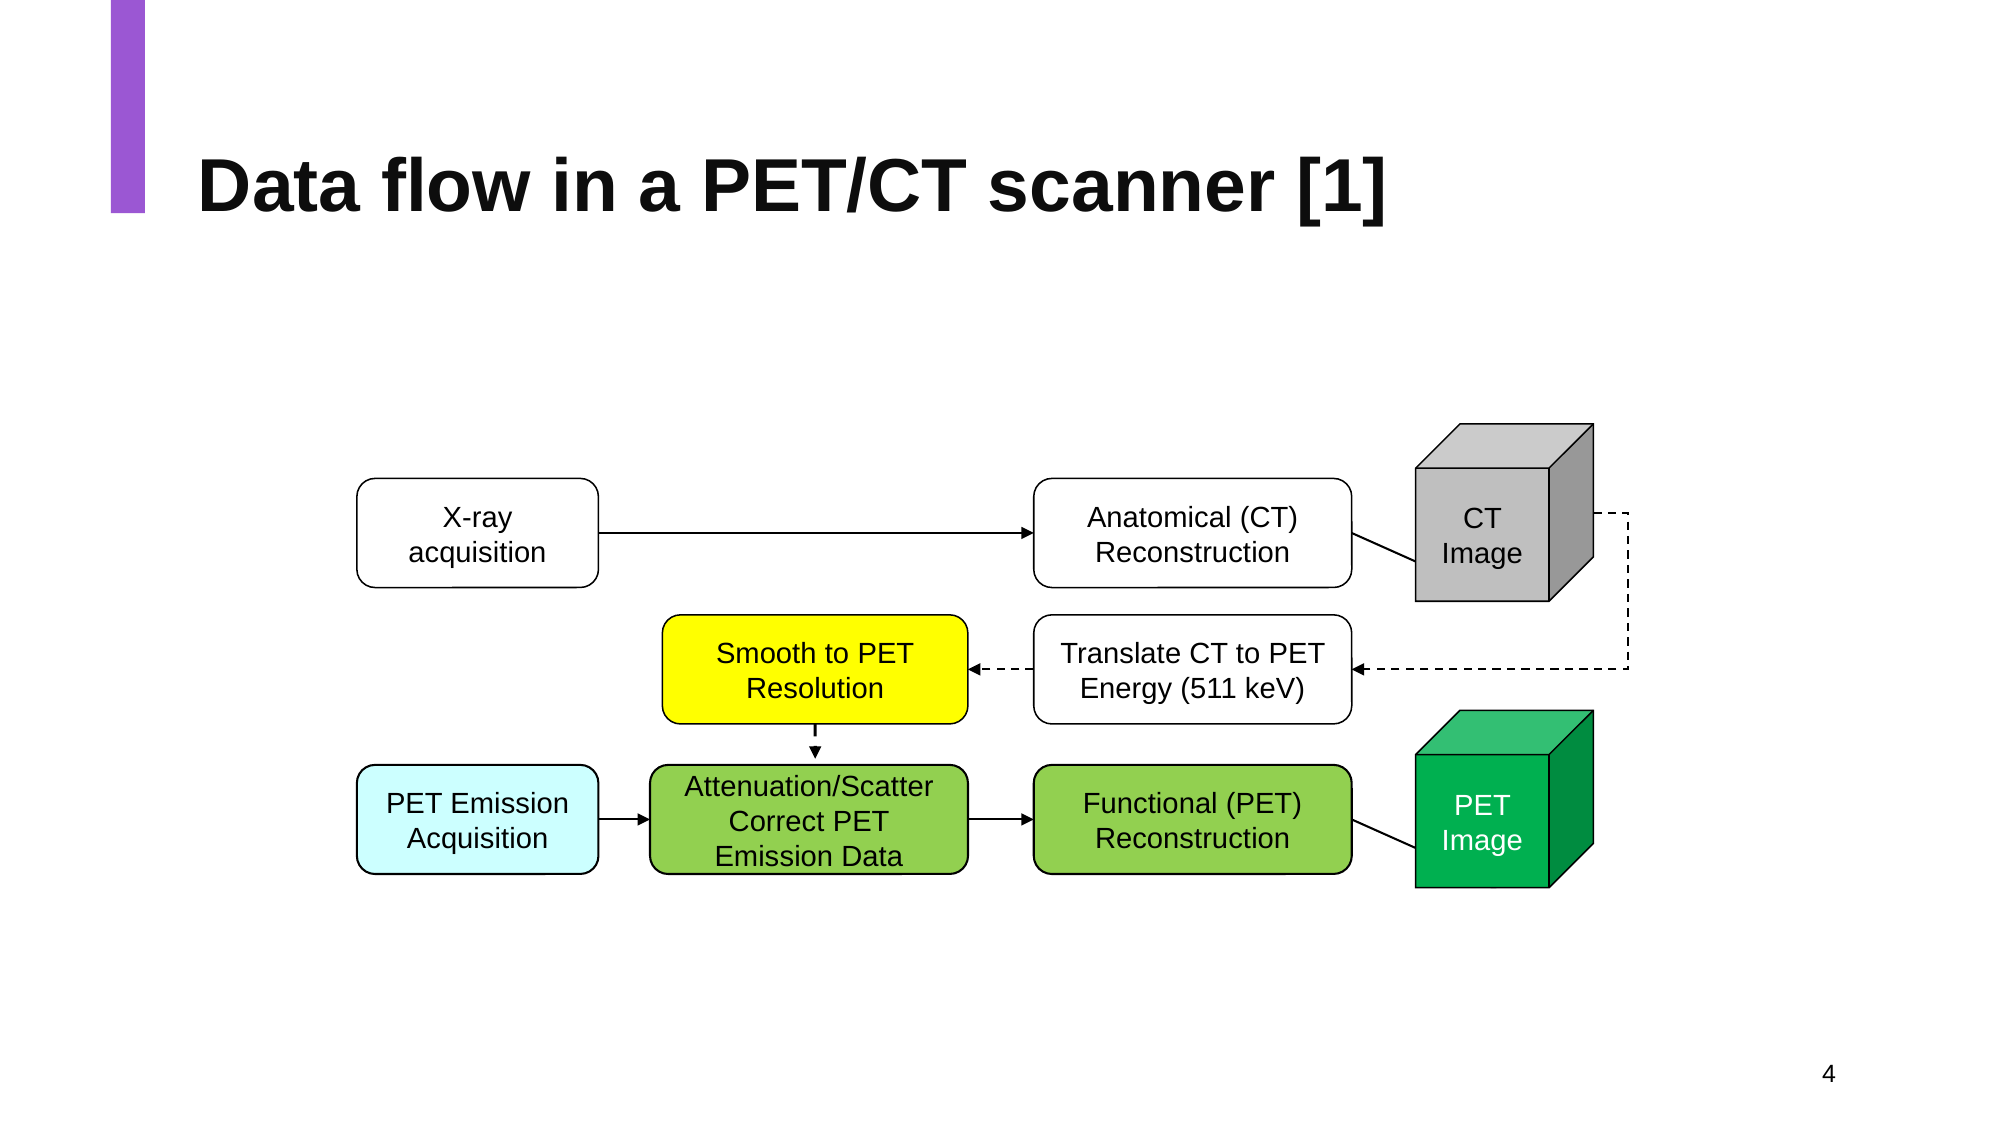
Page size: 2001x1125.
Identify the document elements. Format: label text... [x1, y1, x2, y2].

slide_number 4 [1401, 1042, 1851, 1103]
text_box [356, 423, 1594, 888]
title Data flow in a PET/CT scanner [1] [183, 90, 1851, 284]
